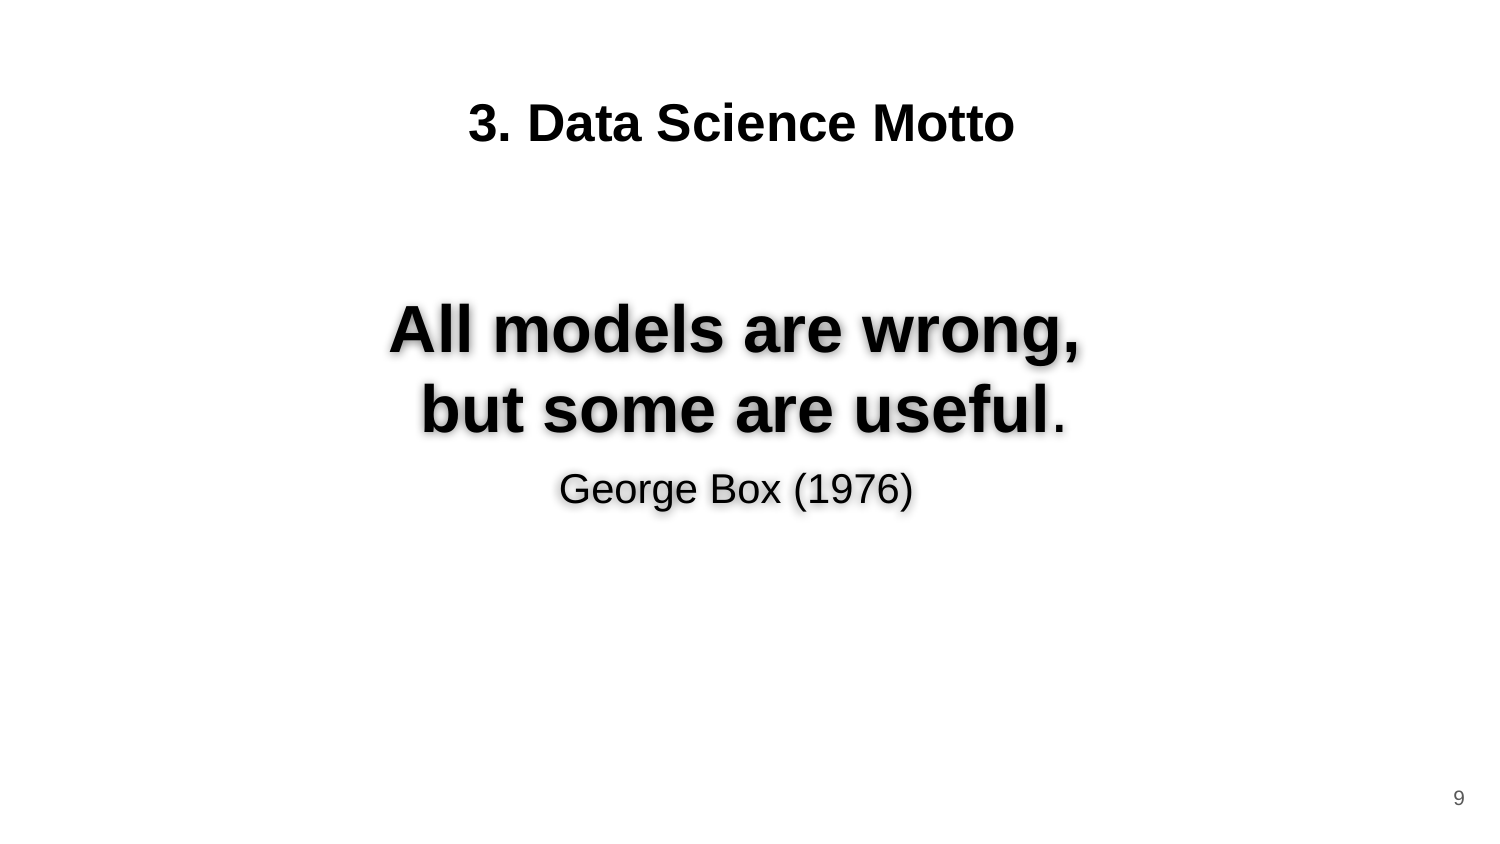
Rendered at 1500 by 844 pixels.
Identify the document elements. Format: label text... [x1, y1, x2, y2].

slide_number 9 [1389, 764, 1480, 830]
text_box All models are wrong, but some are useful. George Box (1976) [91, 270, 1404, 531]
title 3. Data Science Motto [51, 72, 1449, 167]
